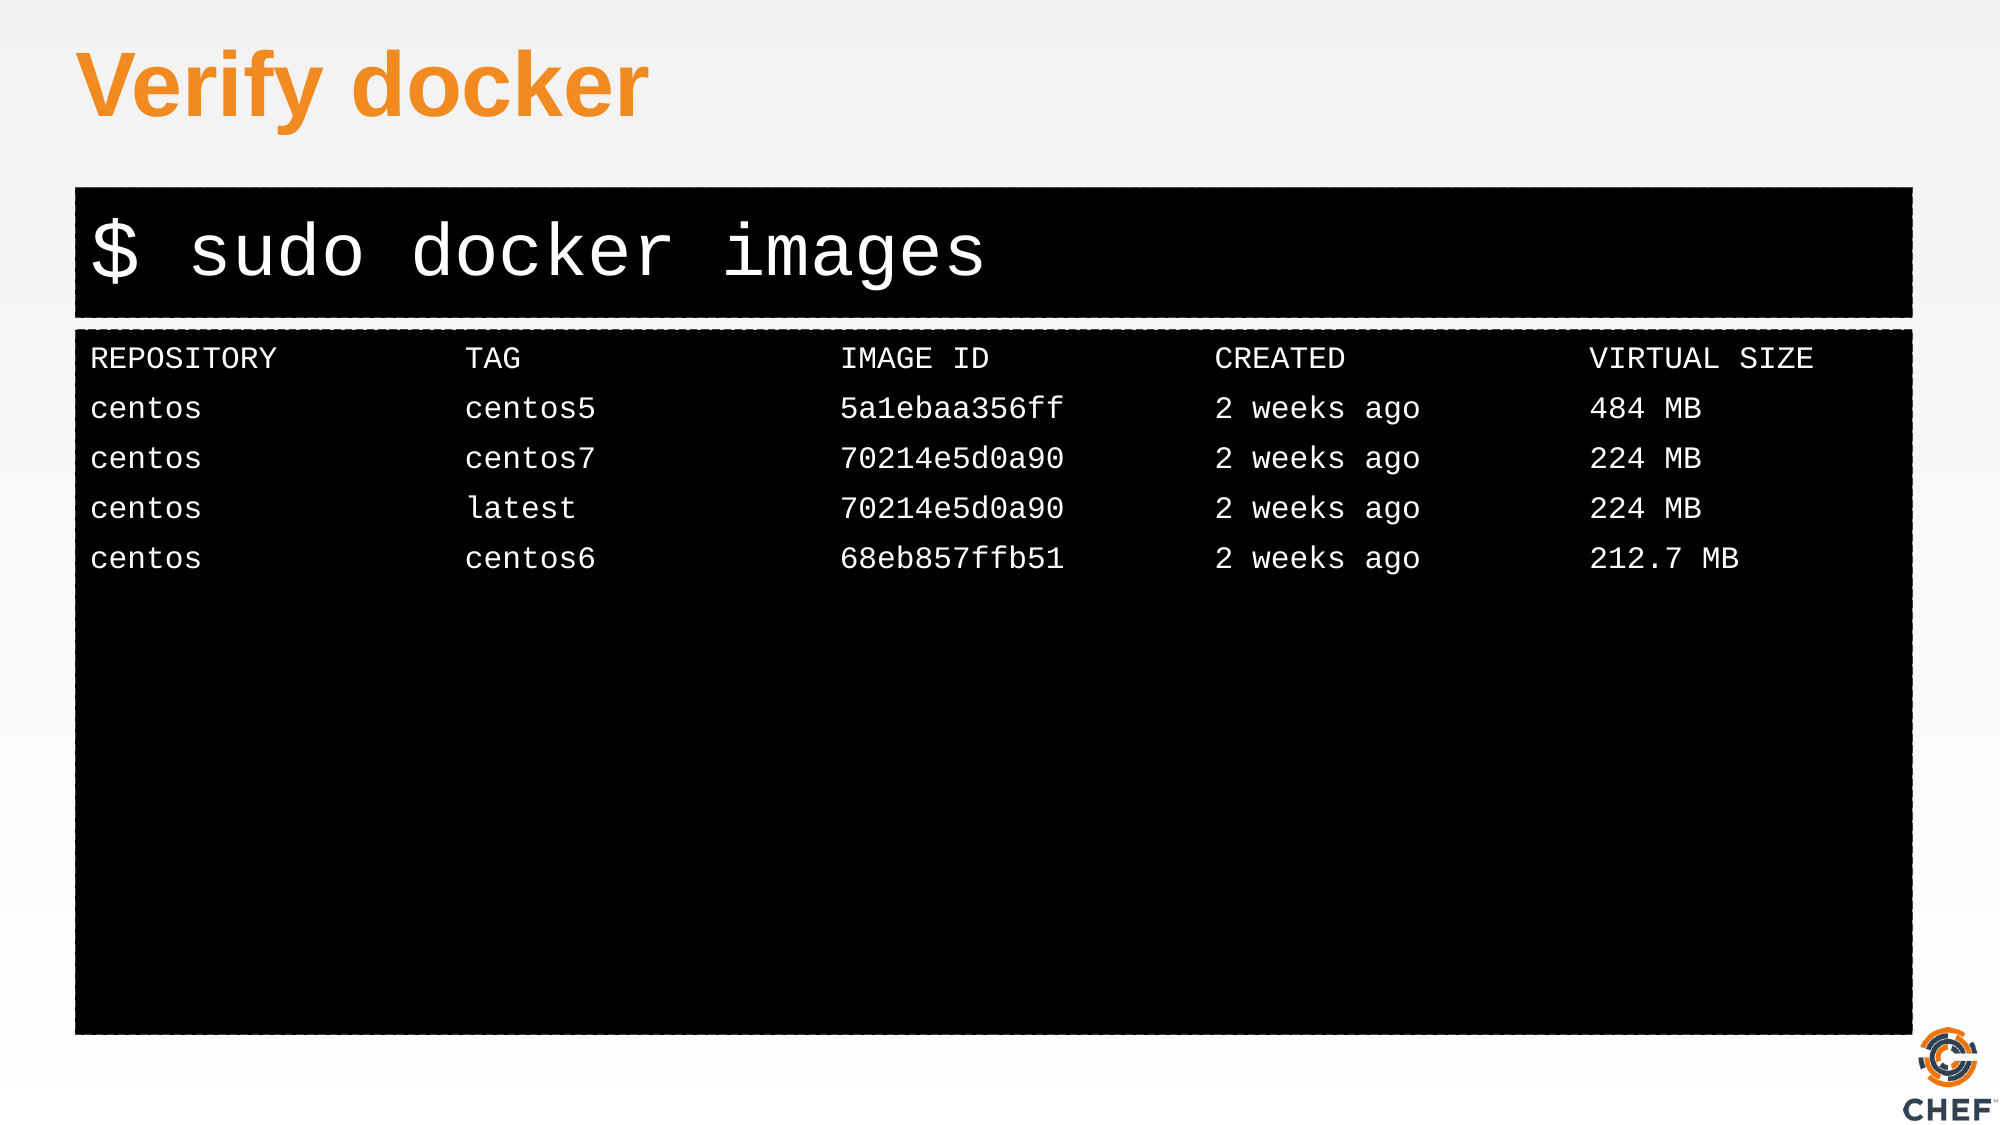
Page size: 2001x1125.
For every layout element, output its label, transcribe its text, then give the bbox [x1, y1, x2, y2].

list REPOSITORY TAG IMAGE ID CREATED VIRTUAL SIZE centos centos5 5a1ebaa356ff 2 weeks ago 484 MB centos centos7 70214e5d0a90 2 weeks ago 224 MB centos latest 70214e5d0a90 2 weeks ago 224 MB centos centos6 68eb857ffb51 2 weeks ago 212.7 MB [75, 329, 1913, 1035]
list sudo docker images [172, 201, 1908, 291]
title Verify docker [75, 37, 1913, 140]
picture [1903, 1027, 1998, 1121]
